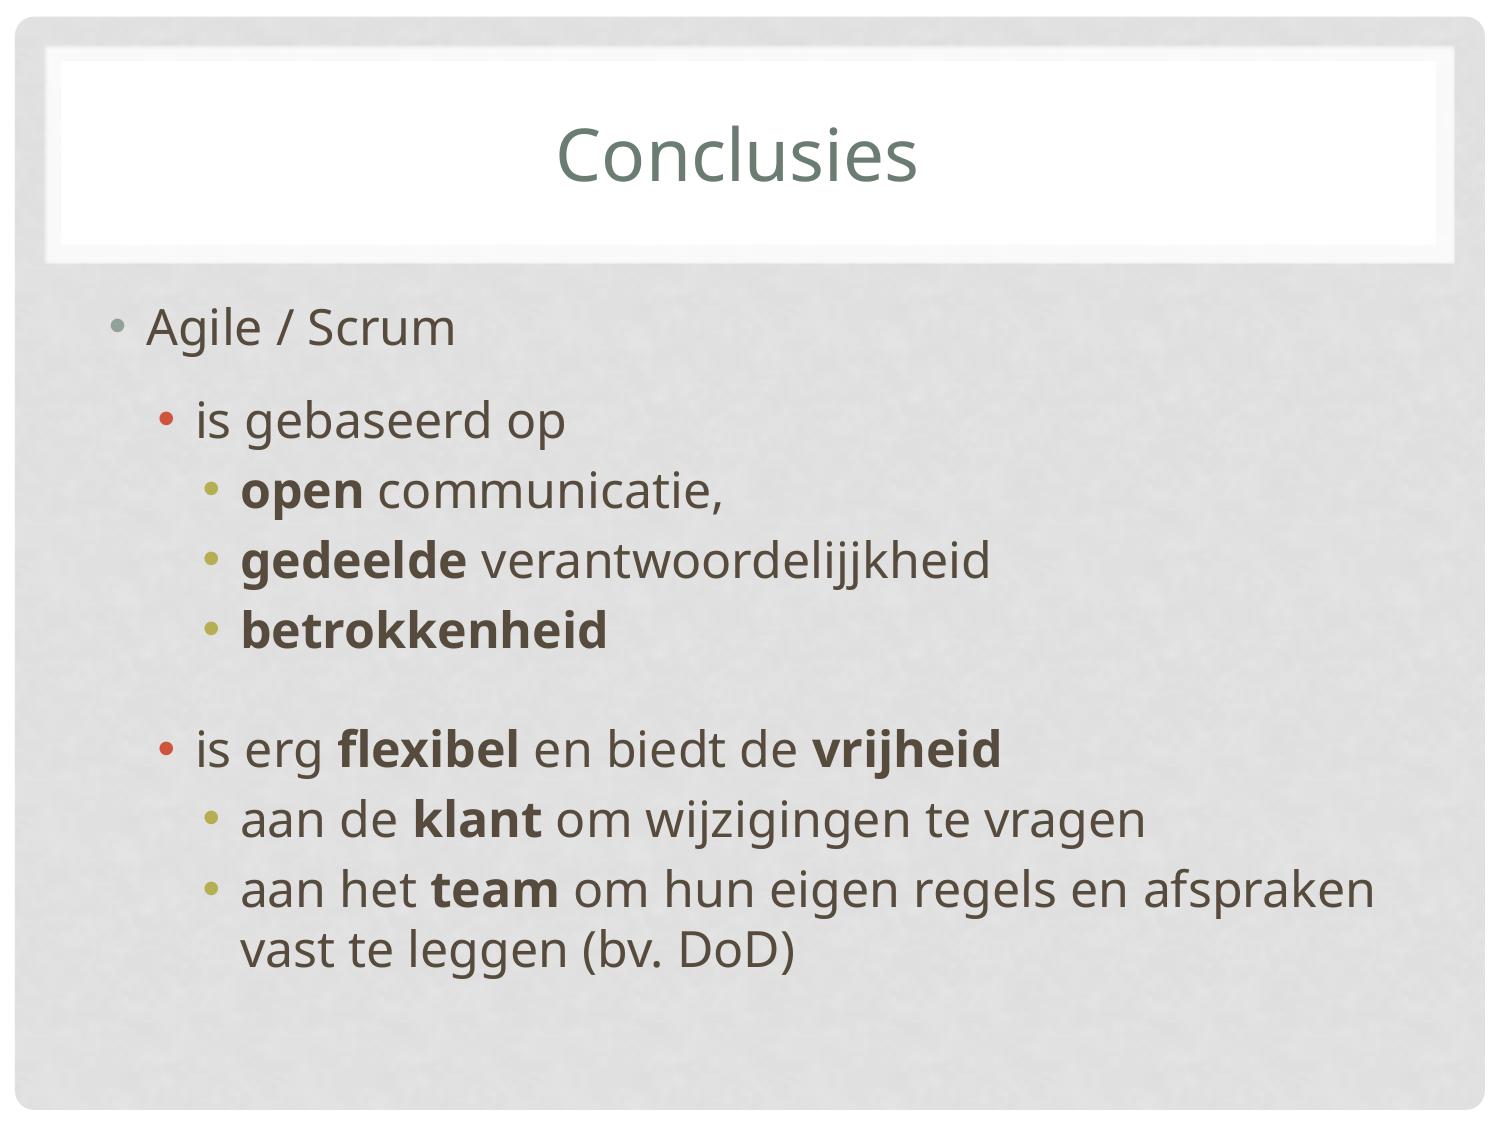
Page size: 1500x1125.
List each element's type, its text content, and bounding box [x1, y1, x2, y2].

title Conclusies [69, 66, 1425, 238]
list Agile / Scrum is gebaseerd op open communicatie, gedeelde verantwoordelijjkheid betrokkenheid is erg flexibel en biedt de vrijheid aan de klant om wijzigingen te vragen aan het team om hun eigen regels en afspraken vast te leggen (bv. DoD) [75, 287, 1425, 1038]
